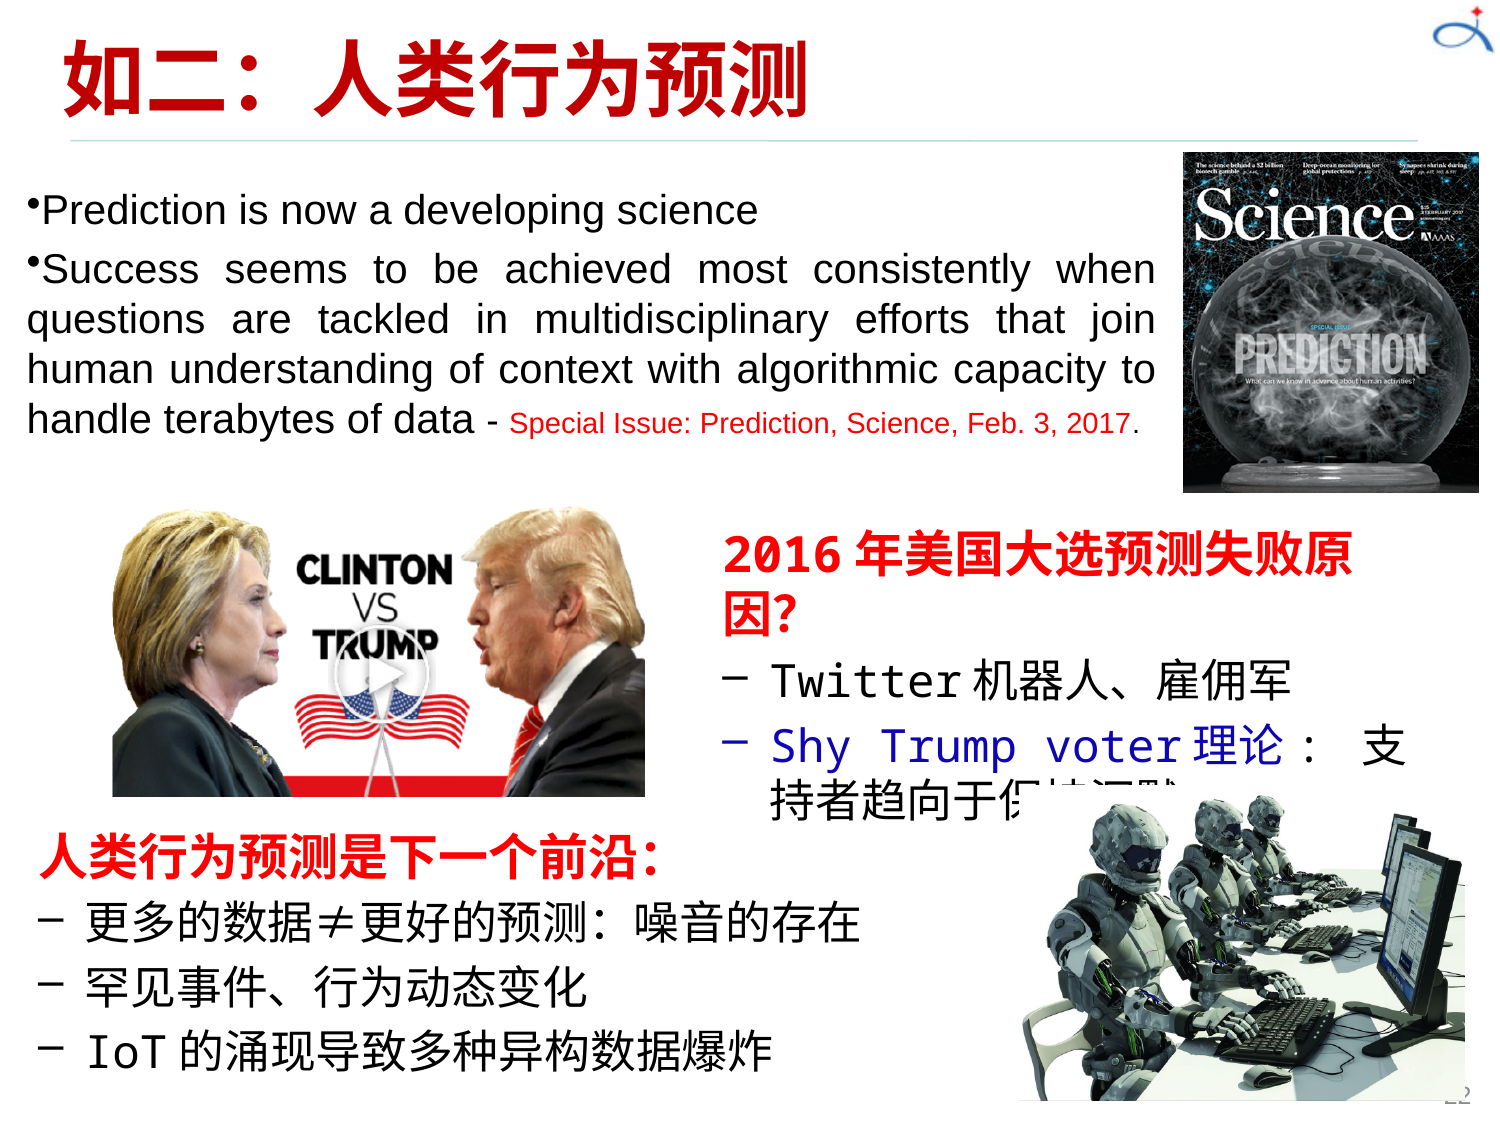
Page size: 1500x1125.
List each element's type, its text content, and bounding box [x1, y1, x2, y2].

text_box 2016年美国大选预测失败原因？ Twitter机器人、雇佣军 Shy Trump voter理论: 支持者趋向于保持沉默 [707, 515, 1454, 809]
picture [1019, 784, 1466, 1101]
slide_number 22 [1136, 1065, 1487, 1125]
title 如二：人类行为预测 [46, 11, 1419, 143]
text_box 人类行为预测是下一个前沿： 更多的数据≠更好的预测：噪音的存在 罕见事件、行为动态变化 IoT的涌现导致多种异构数据爆炸 [23, 817, 1014, 1090]
list Prediction is now a developing science Success seems to be achieved most consistently when questions are tackled in multidisciplinary efforts that join human understanding of context with algorithmic capacity to handle terabytes of data - Special Issue: Prediction, Science, Feb. 3, 2017. [11, 175, 1173, 458]
picture [1432, 5, 1495, 55]
picture [103, 503, 645, 798]
picture [1183, 152, 1479, 493]
